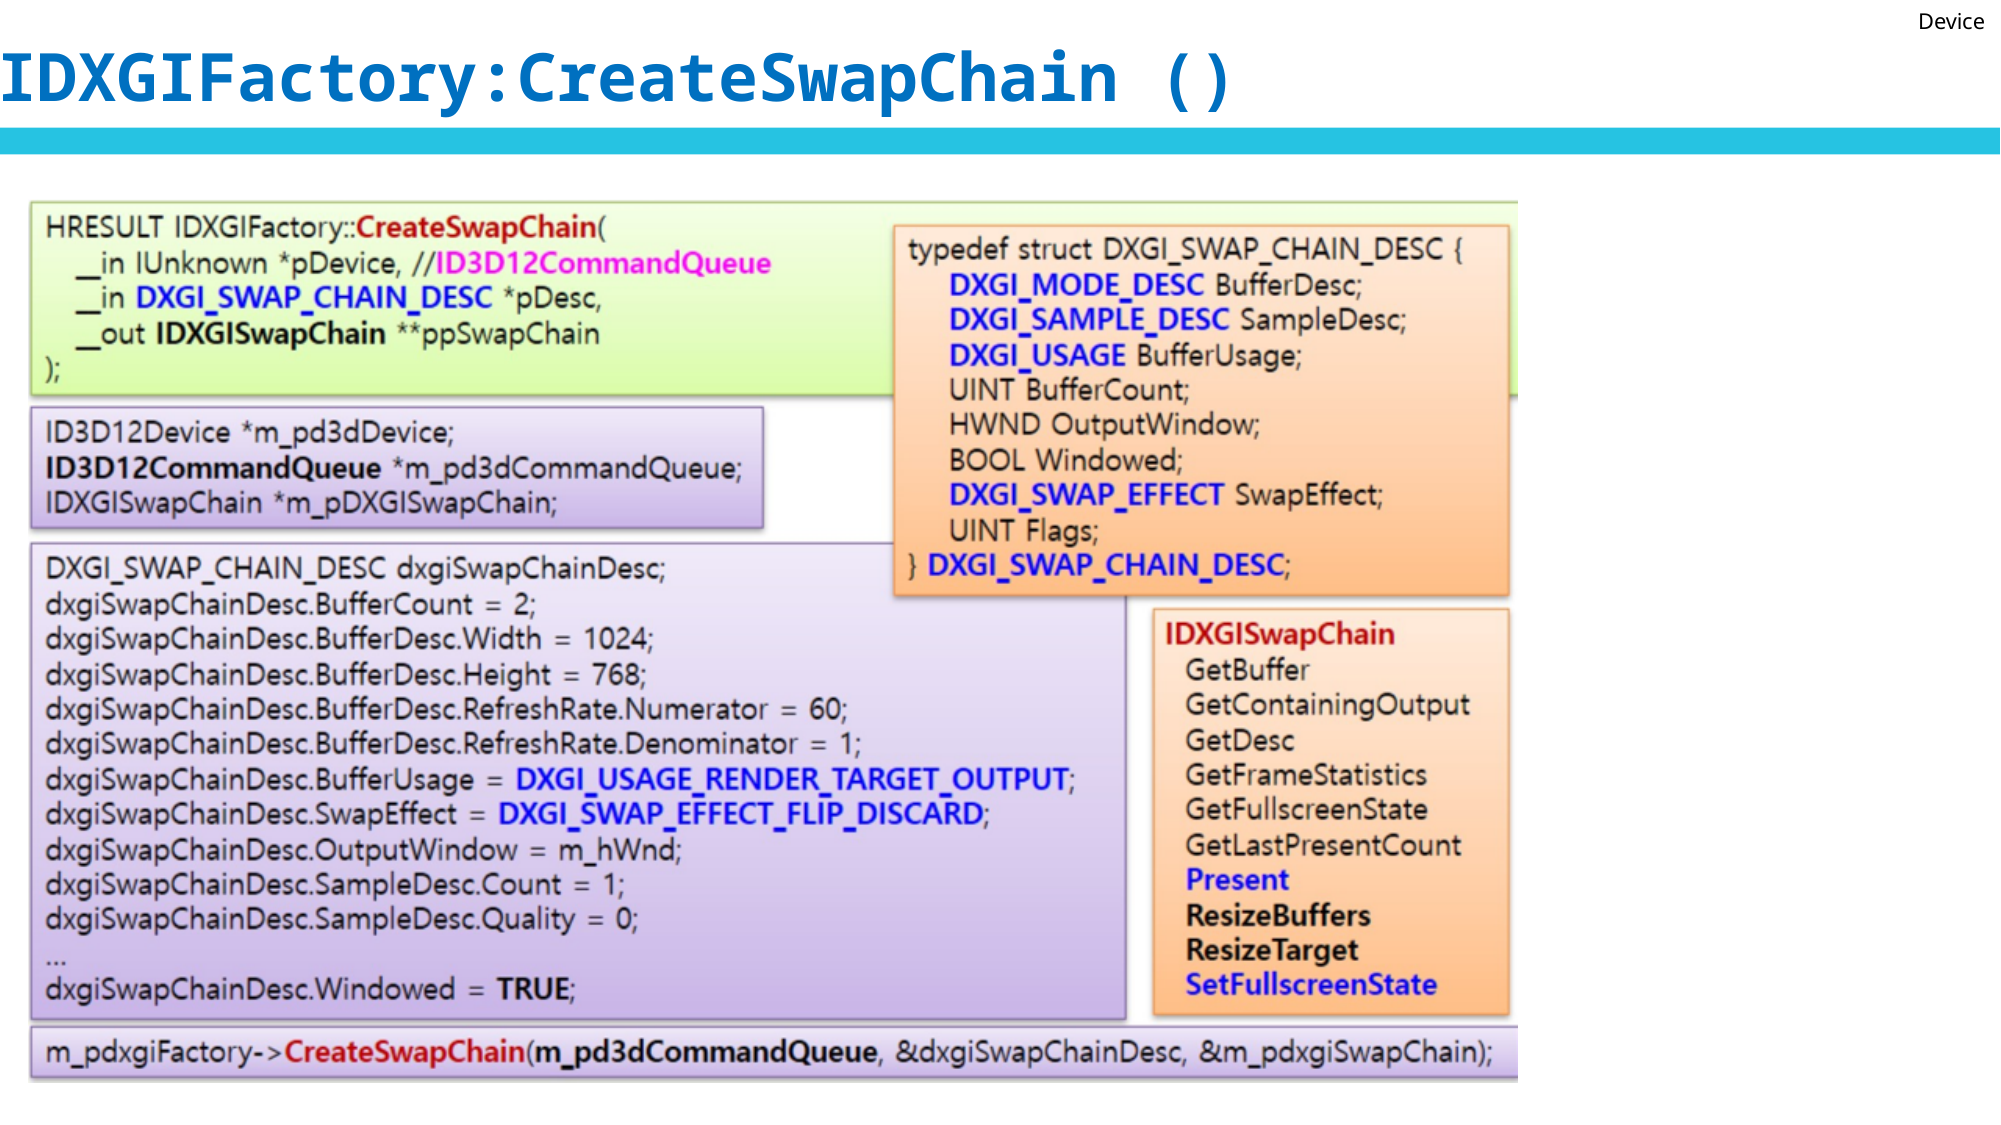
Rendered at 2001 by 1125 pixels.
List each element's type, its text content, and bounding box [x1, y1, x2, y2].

text_box Device [1558, 0, 2000, 41]
text_box IDXGIFactory:CreateSwapChain () [0, 27, 1253, 123]
picture [28, 199, 1518, 1083]
